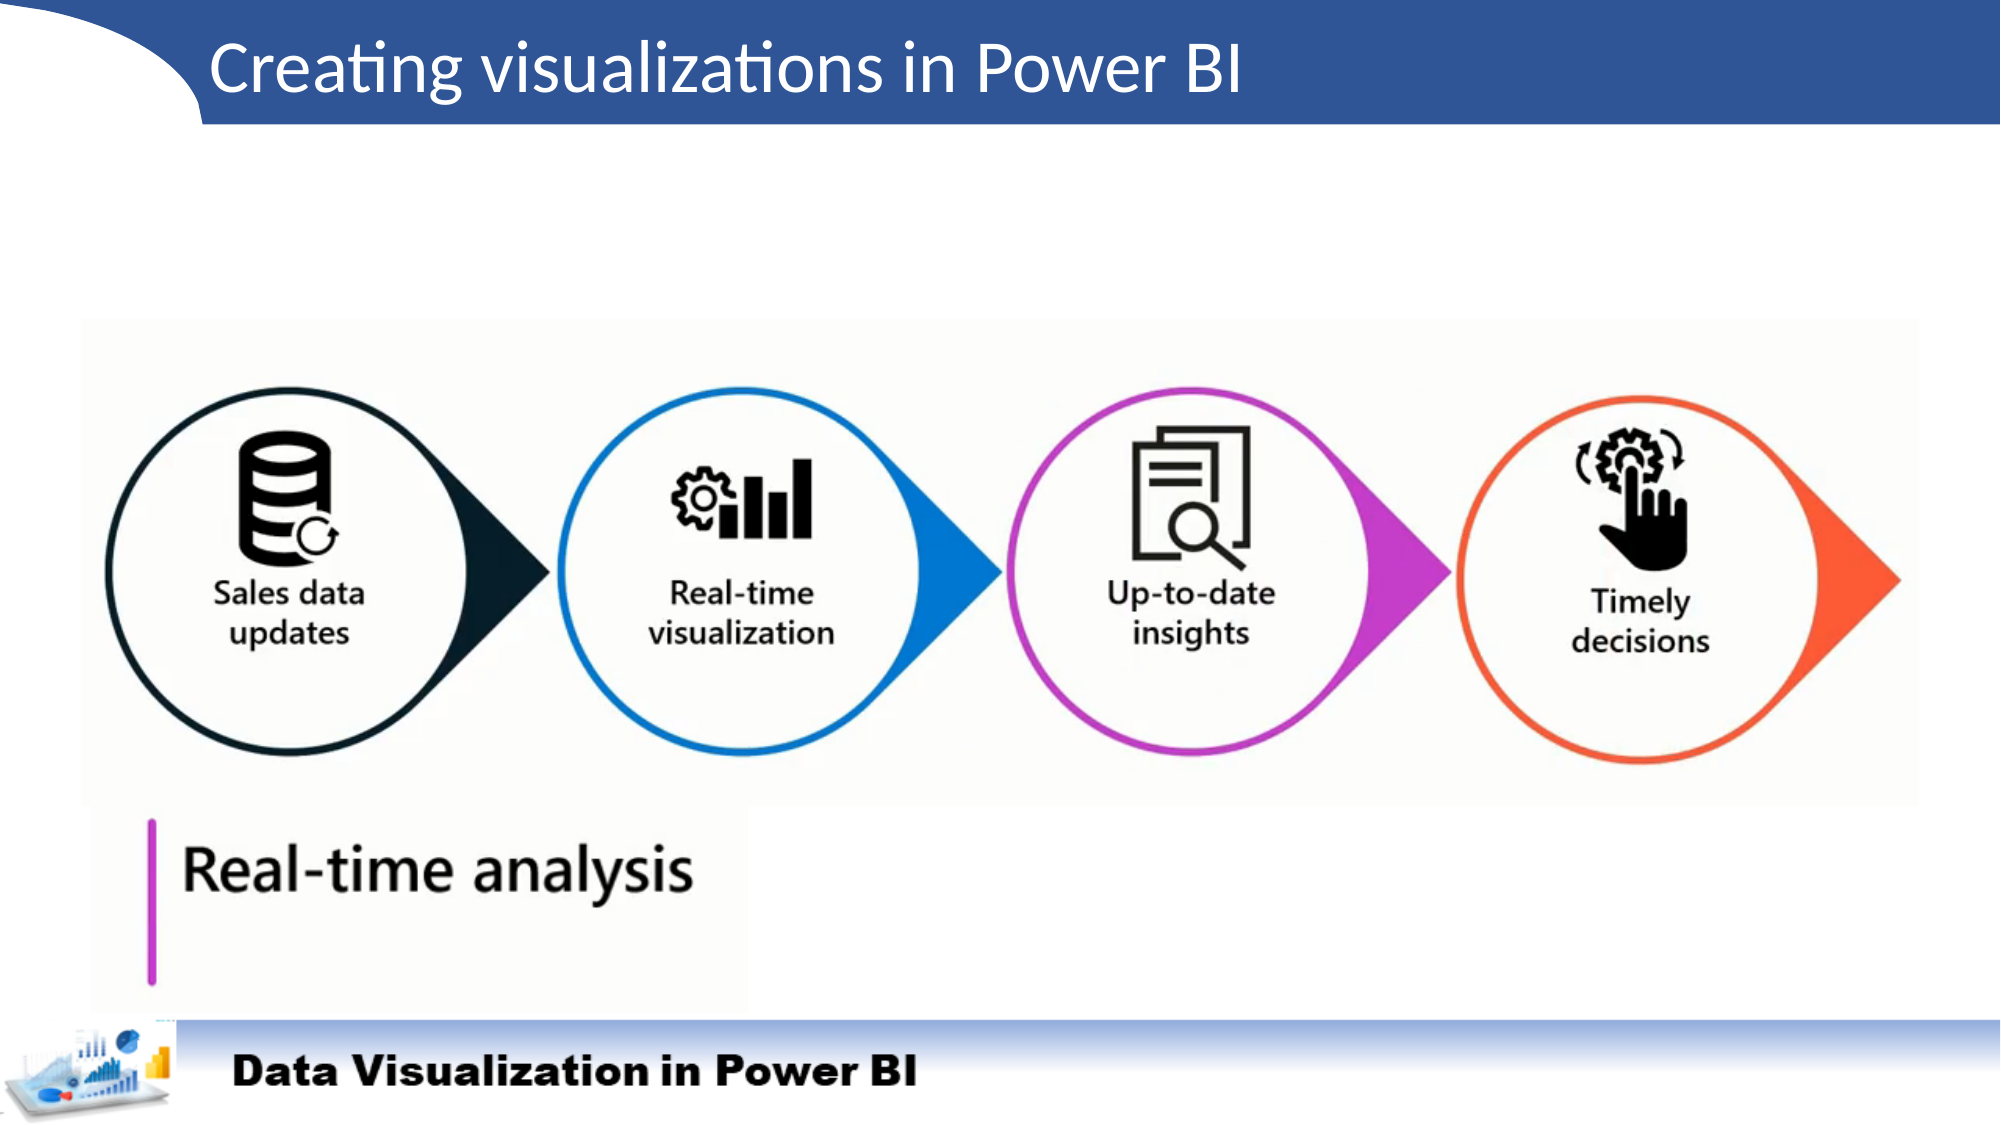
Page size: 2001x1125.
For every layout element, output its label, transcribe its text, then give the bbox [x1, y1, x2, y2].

picture [0, 0, 2001, 1125]
text_box Creating visualizations in Power BI [0, 0, 2000, 126]
